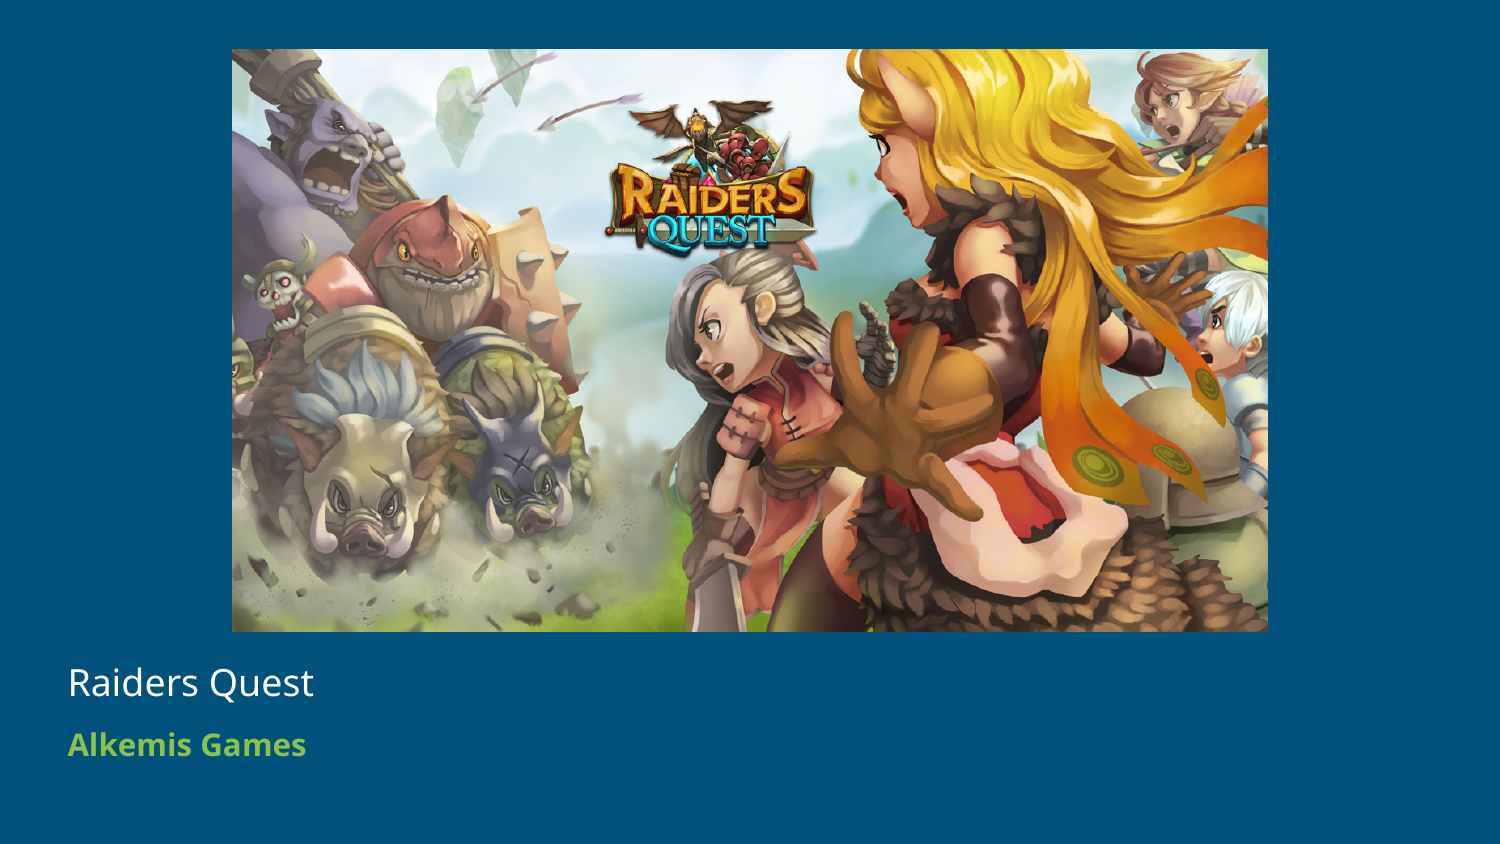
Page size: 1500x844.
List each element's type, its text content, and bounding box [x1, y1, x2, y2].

list Alkemis Games [52, 694, 1037, 793]
picture [233, 50, 1267, 631]
list Raiders Quest [52, 632, 1037, 694]
